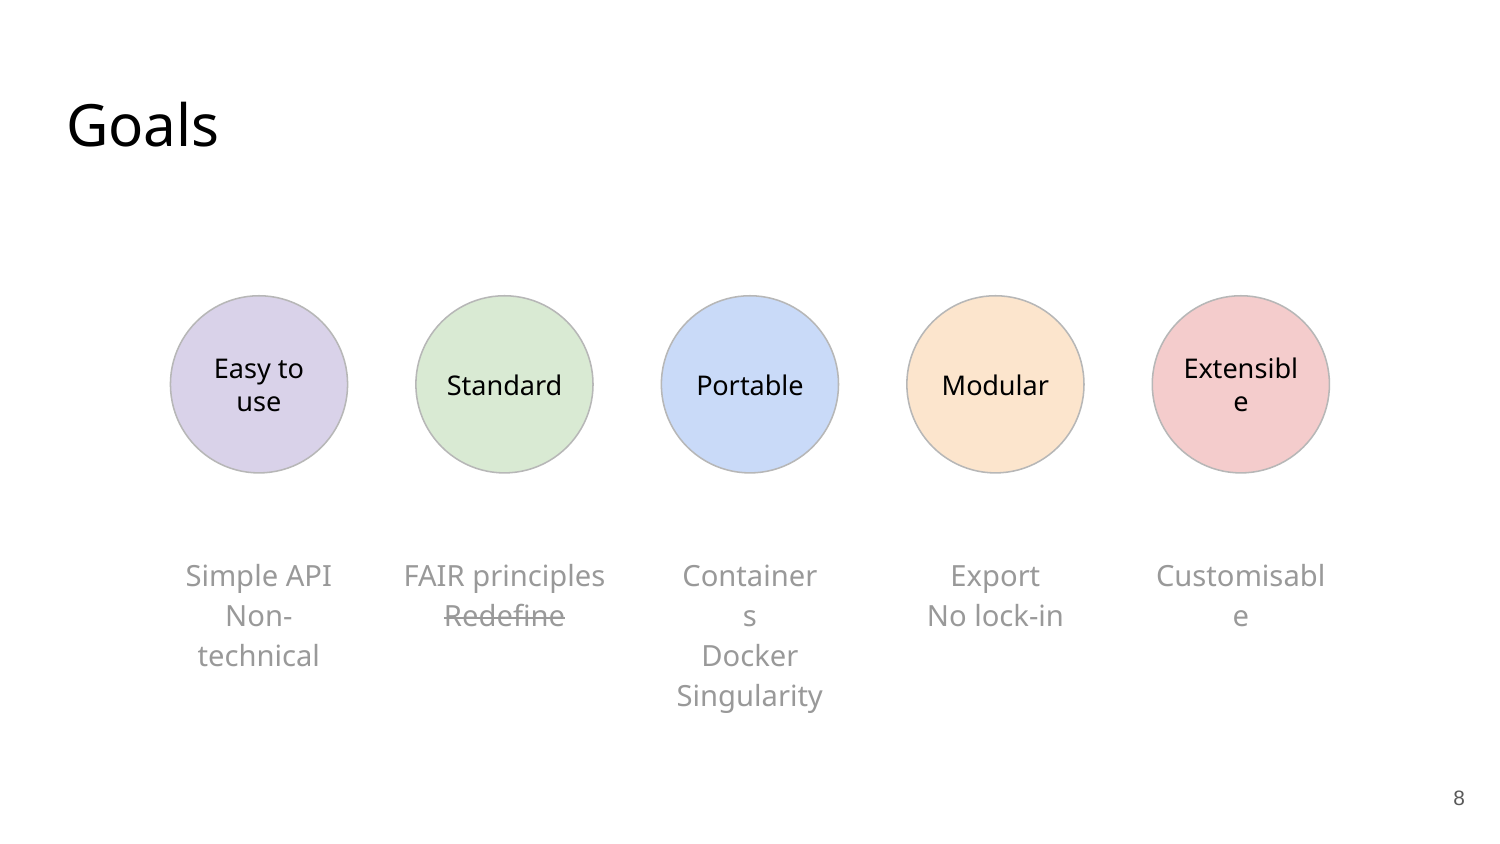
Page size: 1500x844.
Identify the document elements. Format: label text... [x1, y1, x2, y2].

text_box Modular [906, 295, 1085, 473]
text_box Standard [415, 295, 594, 473]
text_box Portable [661, 295, 839, 473]
text_box Easy to use [170, 295, 348, 473]
slide_number 8 [1389, 764, 1480, 830]
text_box Export No lock-in [906, 536, 1084, 659]
title Goals [51, 72, 1449, 167]
text_box Customisable [1133, 536, 1349, 659]
text_box Simple API Non-technical [151, 536, 367, 659]
text_box Containers Docker Singularity [661, 536, 839, 683]
text_box FAIR principles Redefine [384, 536, 624, 659]
text_box Extensible [1152, 295, 1330, 473]
